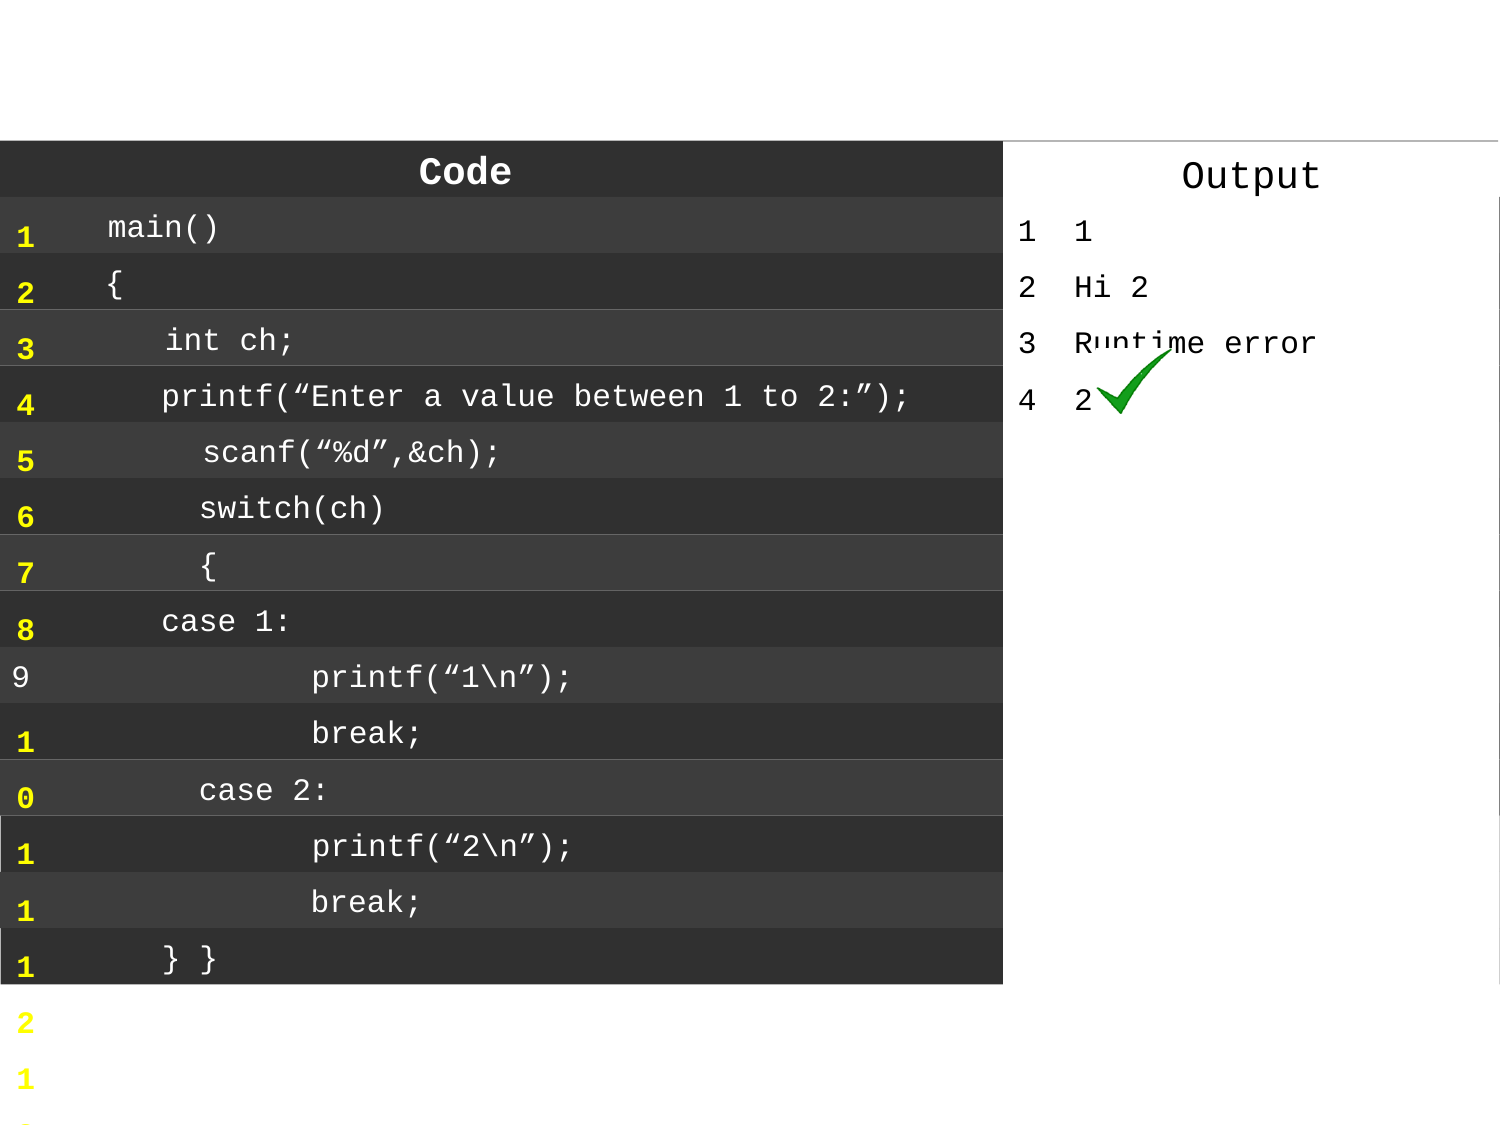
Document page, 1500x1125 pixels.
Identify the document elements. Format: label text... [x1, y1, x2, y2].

text_box { [66, 532, 1001, 589]
text_box main() [66, 195, 1001, 251]
text_box case 2: [66, 757, 1001, 814]
picture [1096, 348, 1173, 415]
text_box int ch; [66, 307, 1001, 364]
text_box scanf(“%d”,&ch); [66, 420, 1001, 476]
text_box 1 1 Hi 2 Runtime error 4 2 [1003, 184, 1463, 929]
text_box [1001, 139, 1500, 987]
text_box printf(“2\n”); [66, 814, 1001, 874]
text_box break; [66, 874, 1001, 926]
text_box 1 2 3 4 5 6 7 8 10 11 12 1314 [1, 189, 66, 1125]
text_box switch(ch) [66, 476, 1001, 532]
text_box case 1: [66, 589, 1001, 645]
text_box 9 printf(“1\n”); [66, 645, 1001, 701]
text_box break; [66, 701, 1001, 757]
text_box { [66, 251, 1001, 307]
text_box Output [1003, 142, 1500, 204]
text_box } } [66, 926, 1001, 986]
text_box Code [0, 139, 1001, 195]
text_box printf(“Enter a value between 1 to 2:”); [66, 364, 1001, 420]
